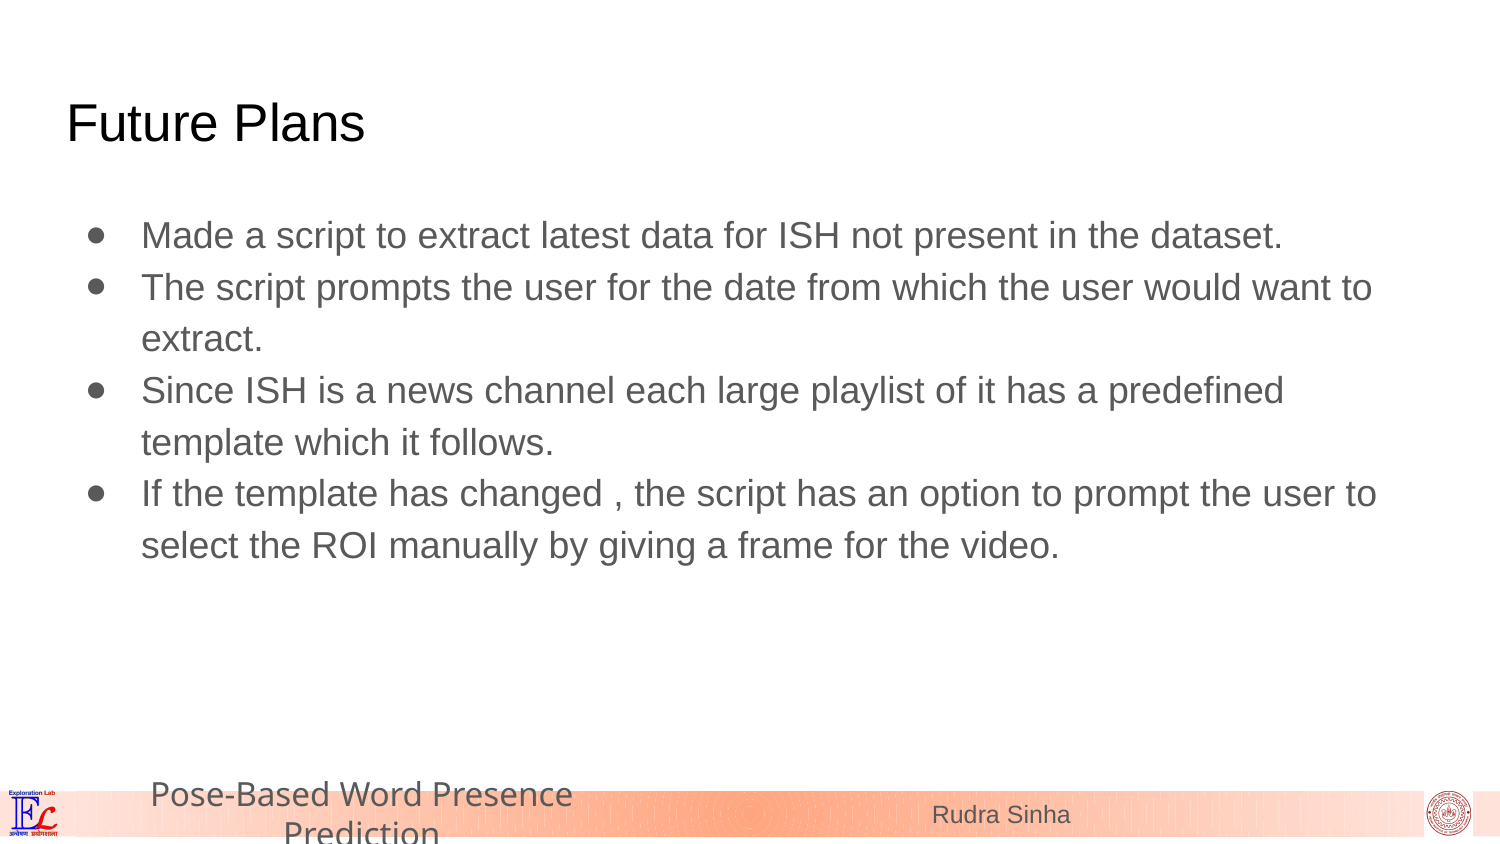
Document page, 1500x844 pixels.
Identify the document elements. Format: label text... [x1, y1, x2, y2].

title Future Plans [51, 72, 1449, 167]
picture [1424, 790, 1473, 837]
list Made a script to extract latest data for ISH not present in the dataset. The script prompts the user for the date from which the user would want to extract. Since ISH is a news channel each large playlist of it has a predefined template which it follows. If the template has changed , the script has an option to prompt the user to select the ROI manually by giving a frame for the video. [51, 189, 1449, 750]
picture [0, 787, 66, 840]
